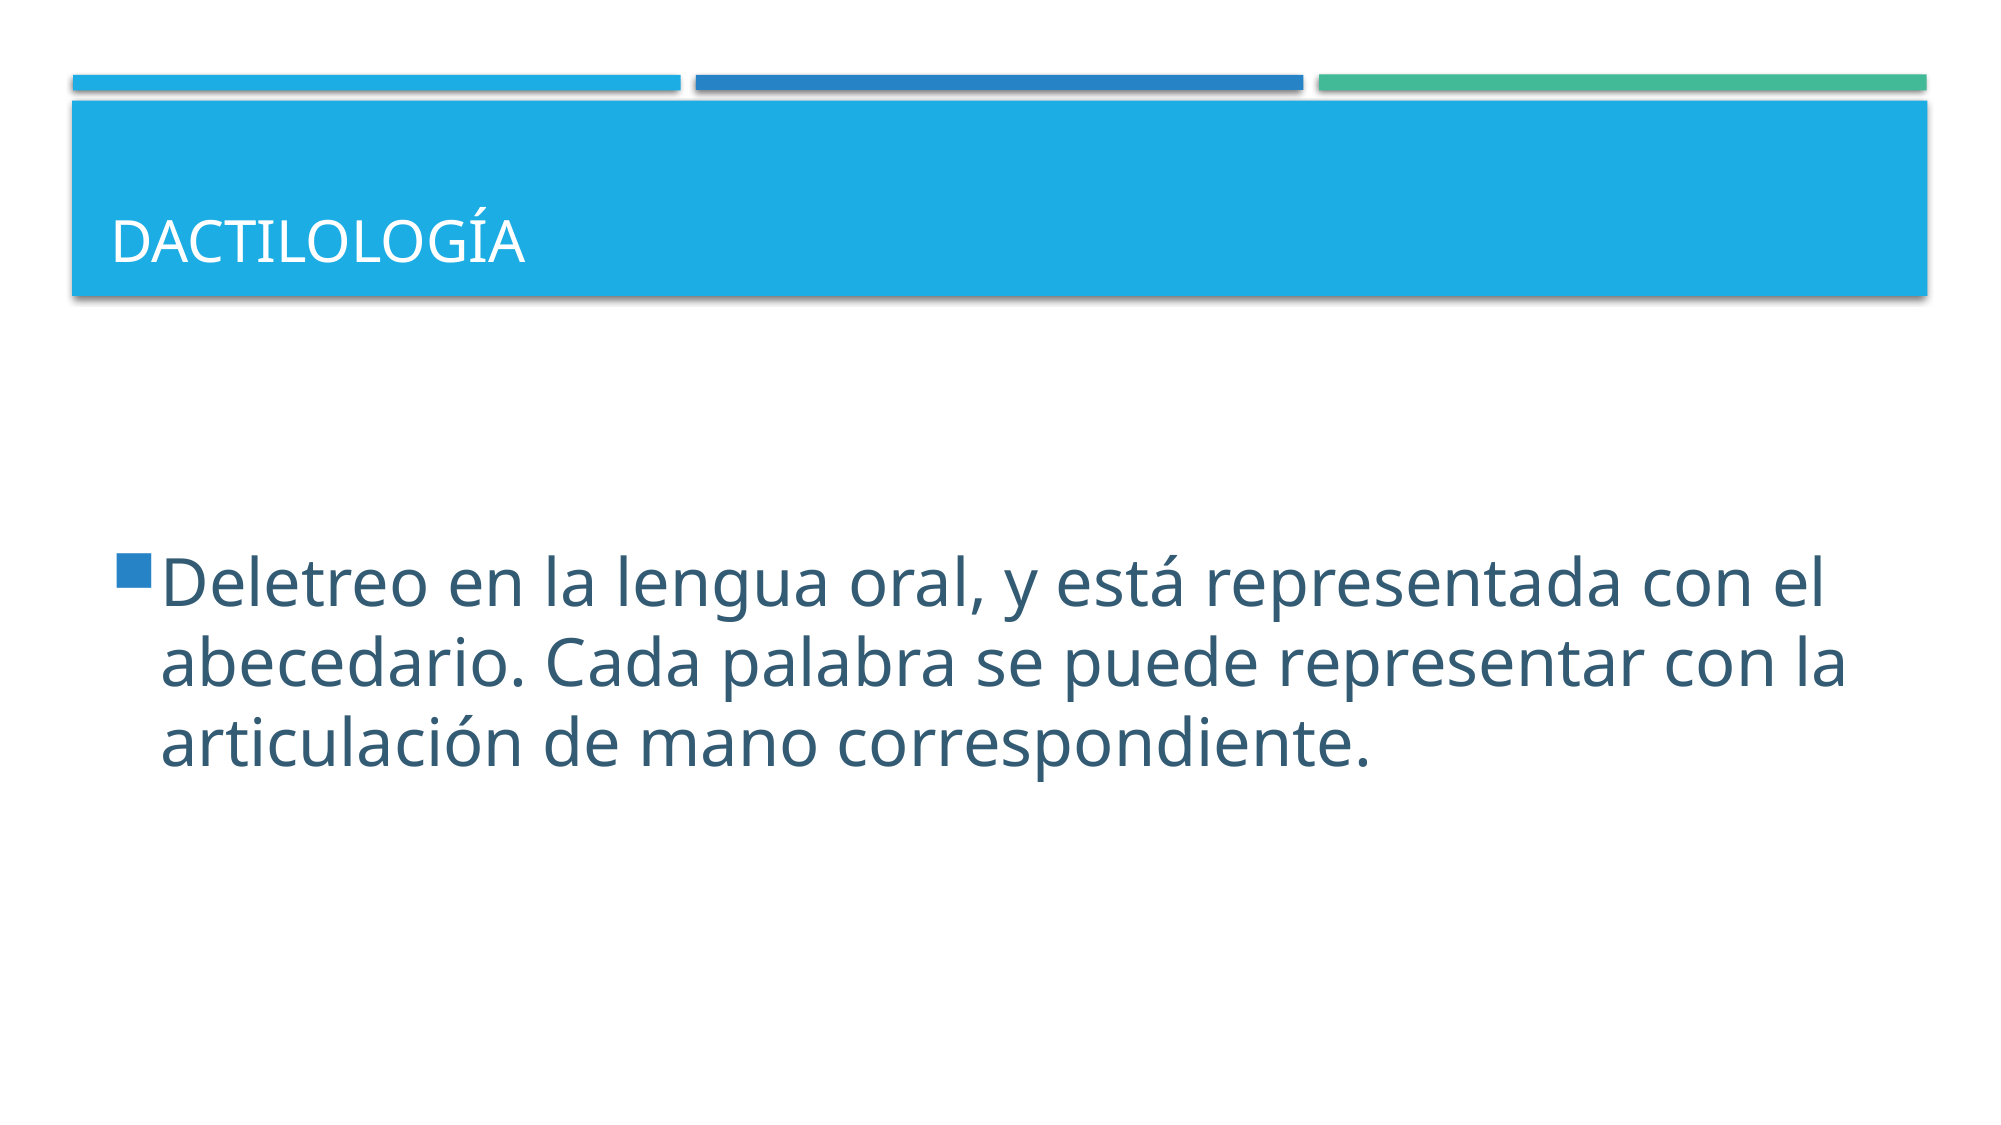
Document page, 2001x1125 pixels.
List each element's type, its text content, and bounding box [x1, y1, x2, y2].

list Deletreo en la lengua oral, y está representada con el abecedario. Cada palabra se puede representar con la articulación de mano correspondiente. [95, 357, 1905, 962]
title Dactilología [95, 115, 1905, 282]
